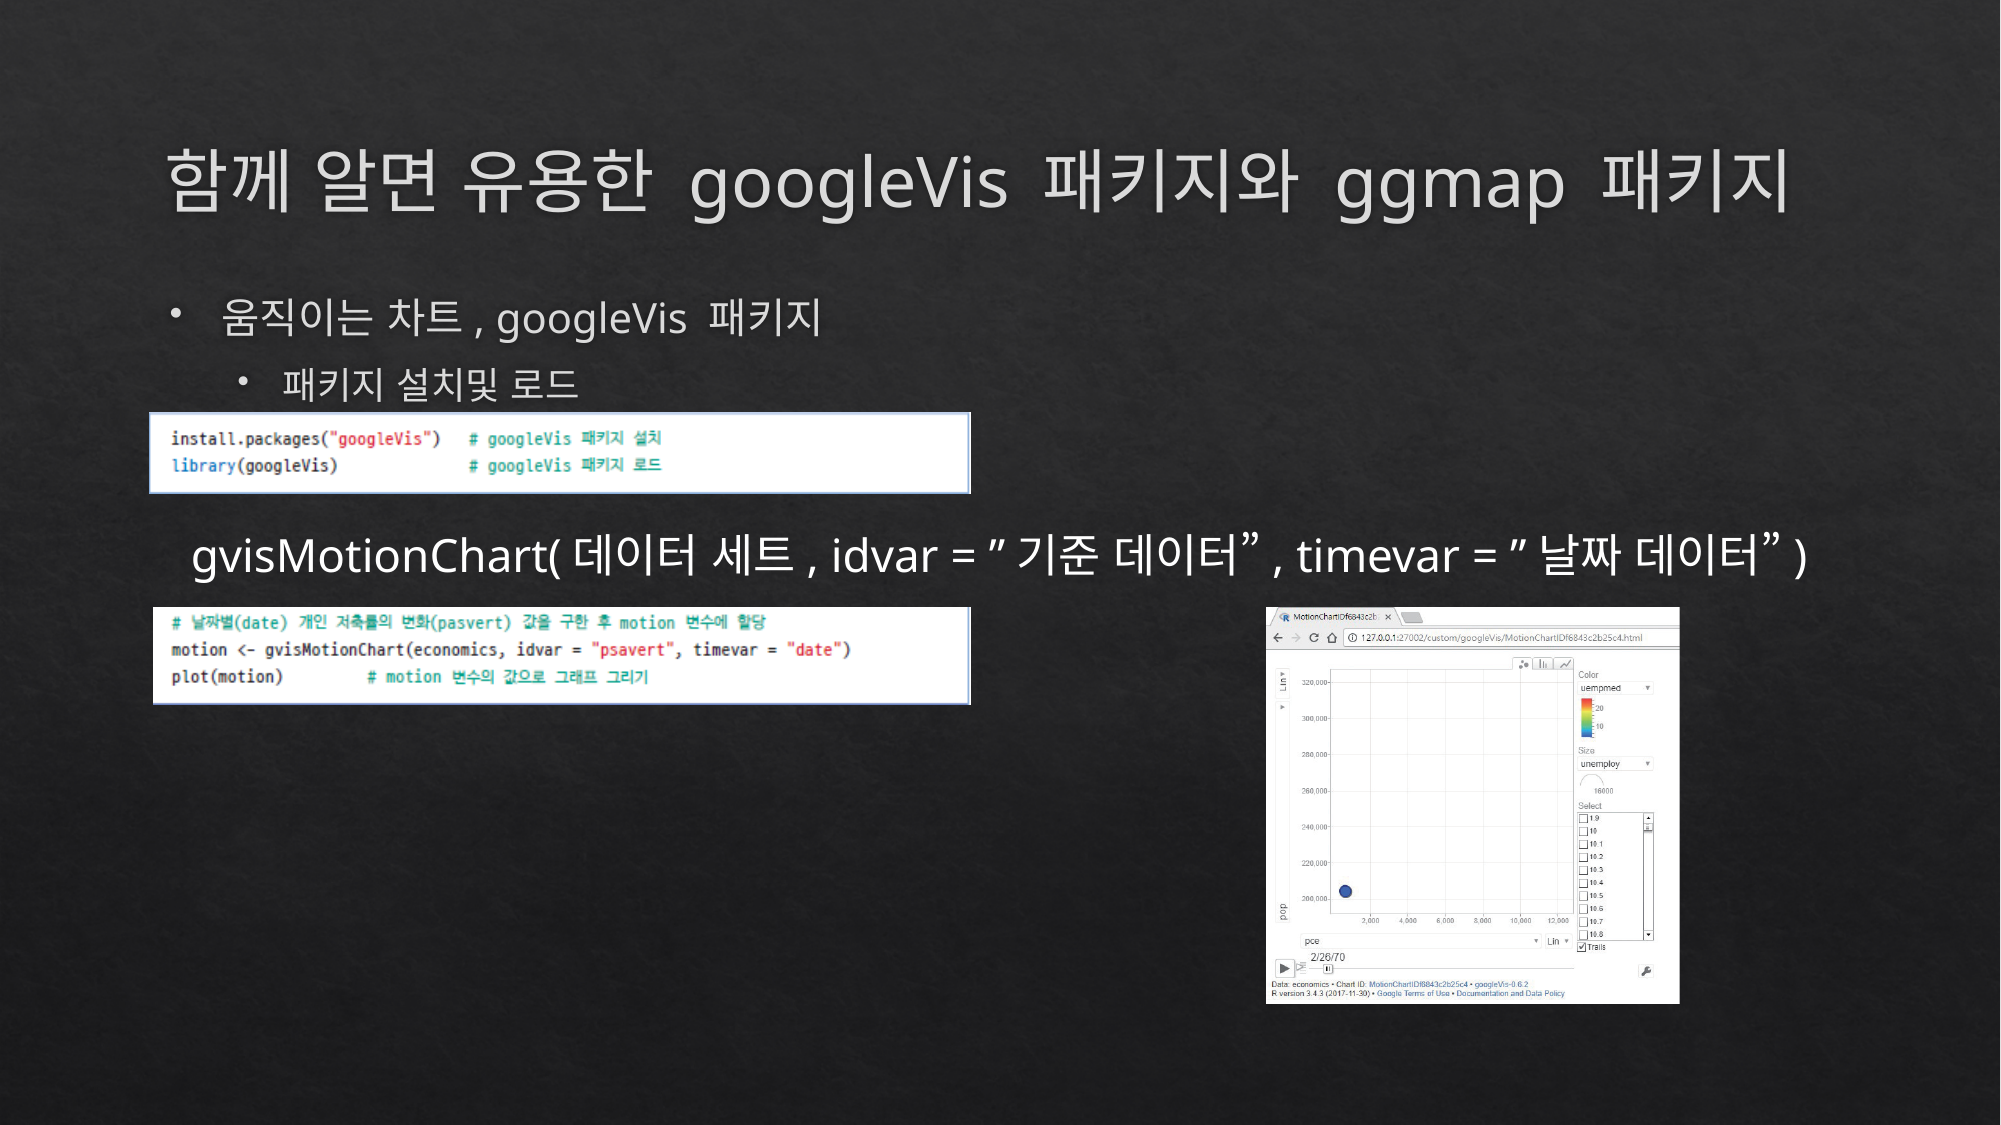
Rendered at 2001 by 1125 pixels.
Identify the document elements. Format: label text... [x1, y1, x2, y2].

title 함께 알면 유용한 googleVis 패키지와 ggmap 패키지 [149, 99, 1849, 260]
list 움직이는 차트, googleVis 패키지 패키지 설치및 로드 [149, 590, 1849, 950]
picture [152, 607, 971, 705]
picture [149, 412, 971, 494]
list 움직이는 차트, googleVis 패키지 패키지 설치및 로드 [149, 284, 1849, 519]
text_box gvisMotionChart(데이터 세트, idvar = ”기준 데이터”, timevar = ”날짜 데이터”) [149, 519, 1849, 590]
picture [1265, 607, 1680, 1005]
